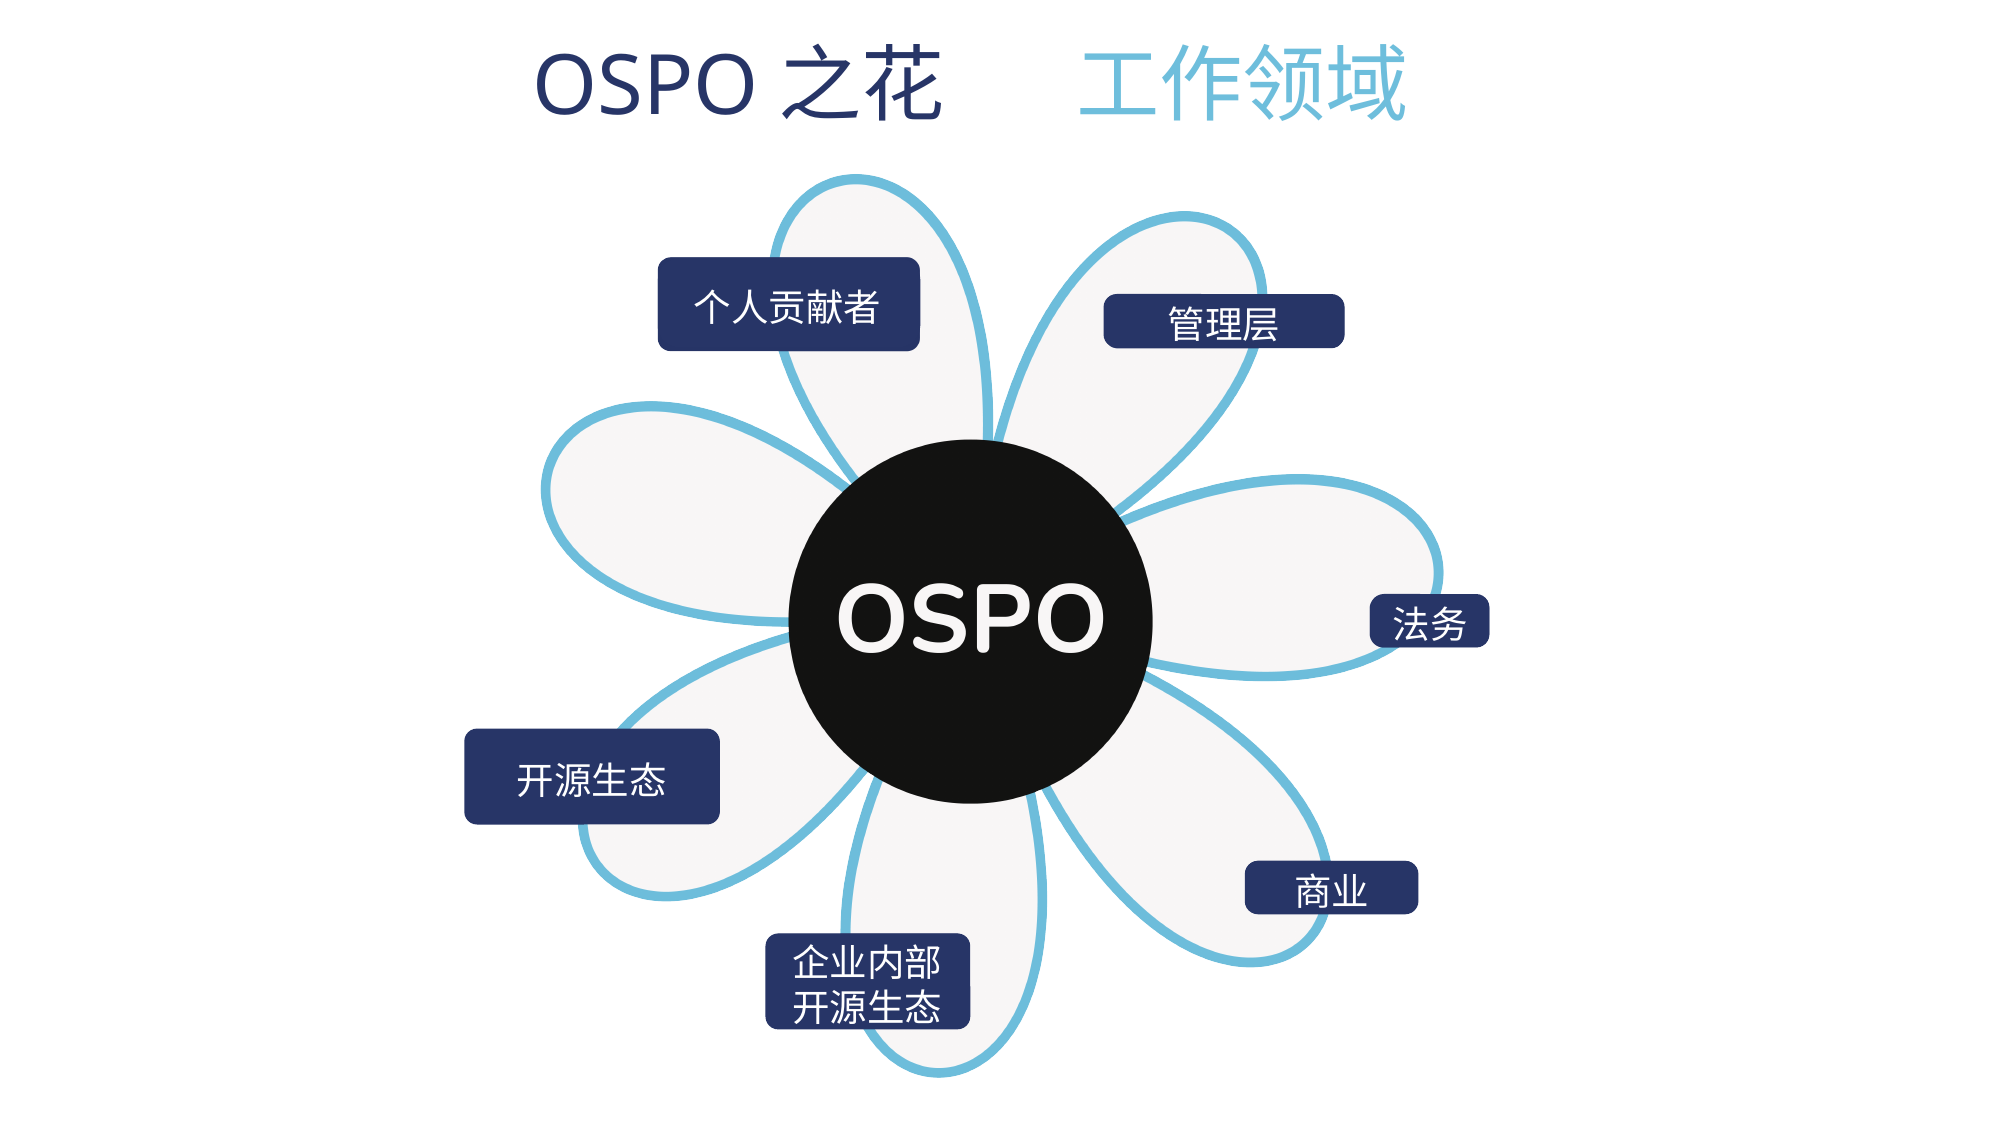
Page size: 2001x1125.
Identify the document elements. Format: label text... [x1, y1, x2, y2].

text_box OSPO之花 [512, 23, 984, 139]
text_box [371, 157, 1586, 1125]
text_box 工作领域 [1031, 23, 1455, 139]
